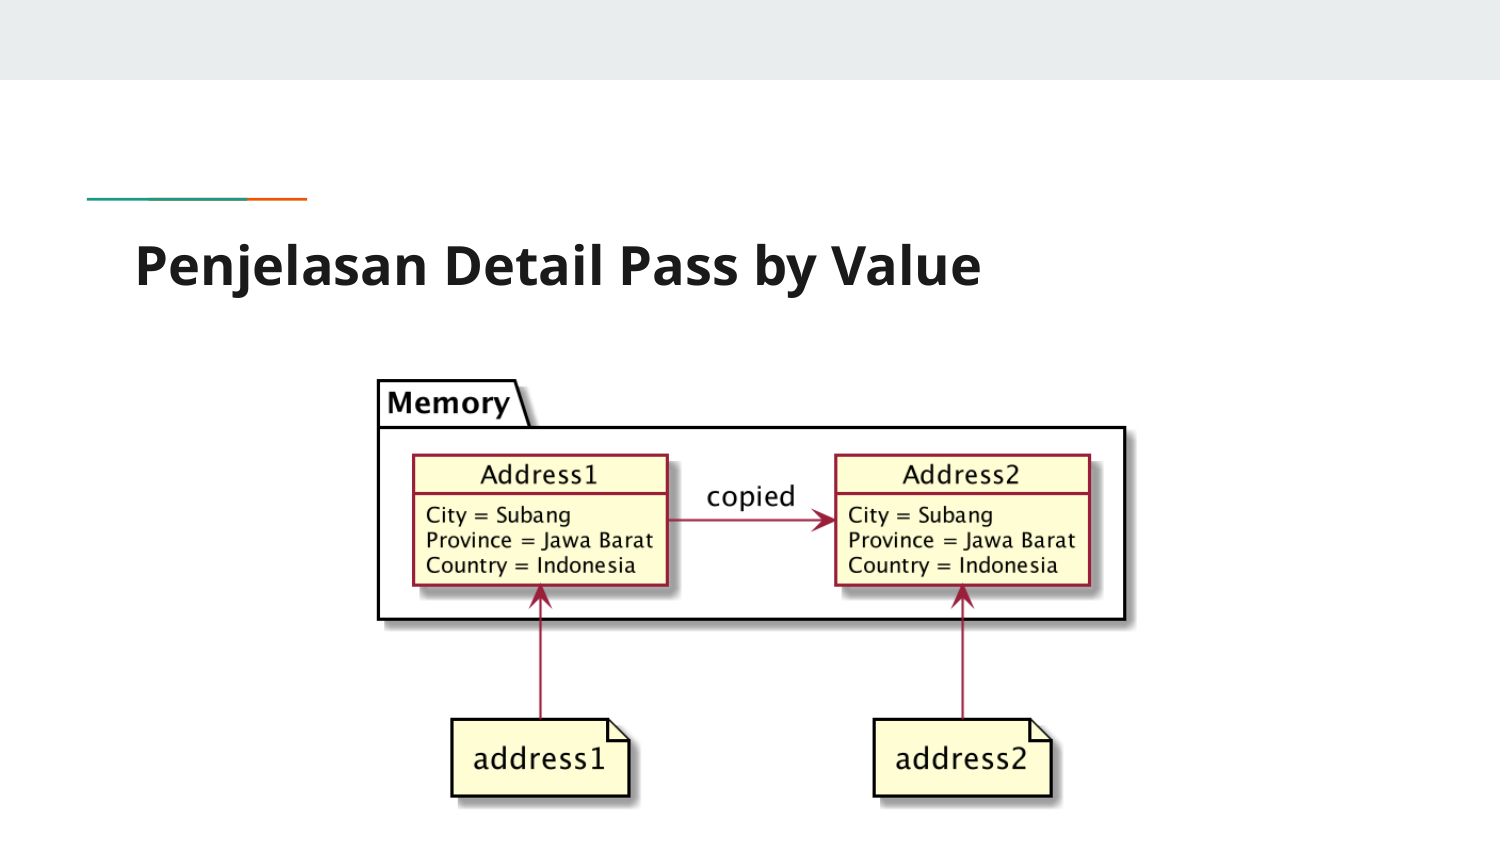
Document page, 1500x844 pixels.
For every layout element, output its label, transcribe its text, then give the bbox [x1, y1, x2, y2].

picture [331, 328, 1169, 819]
title Penjelasan Detail Pass by Value [119, 216, 1381, 305]
